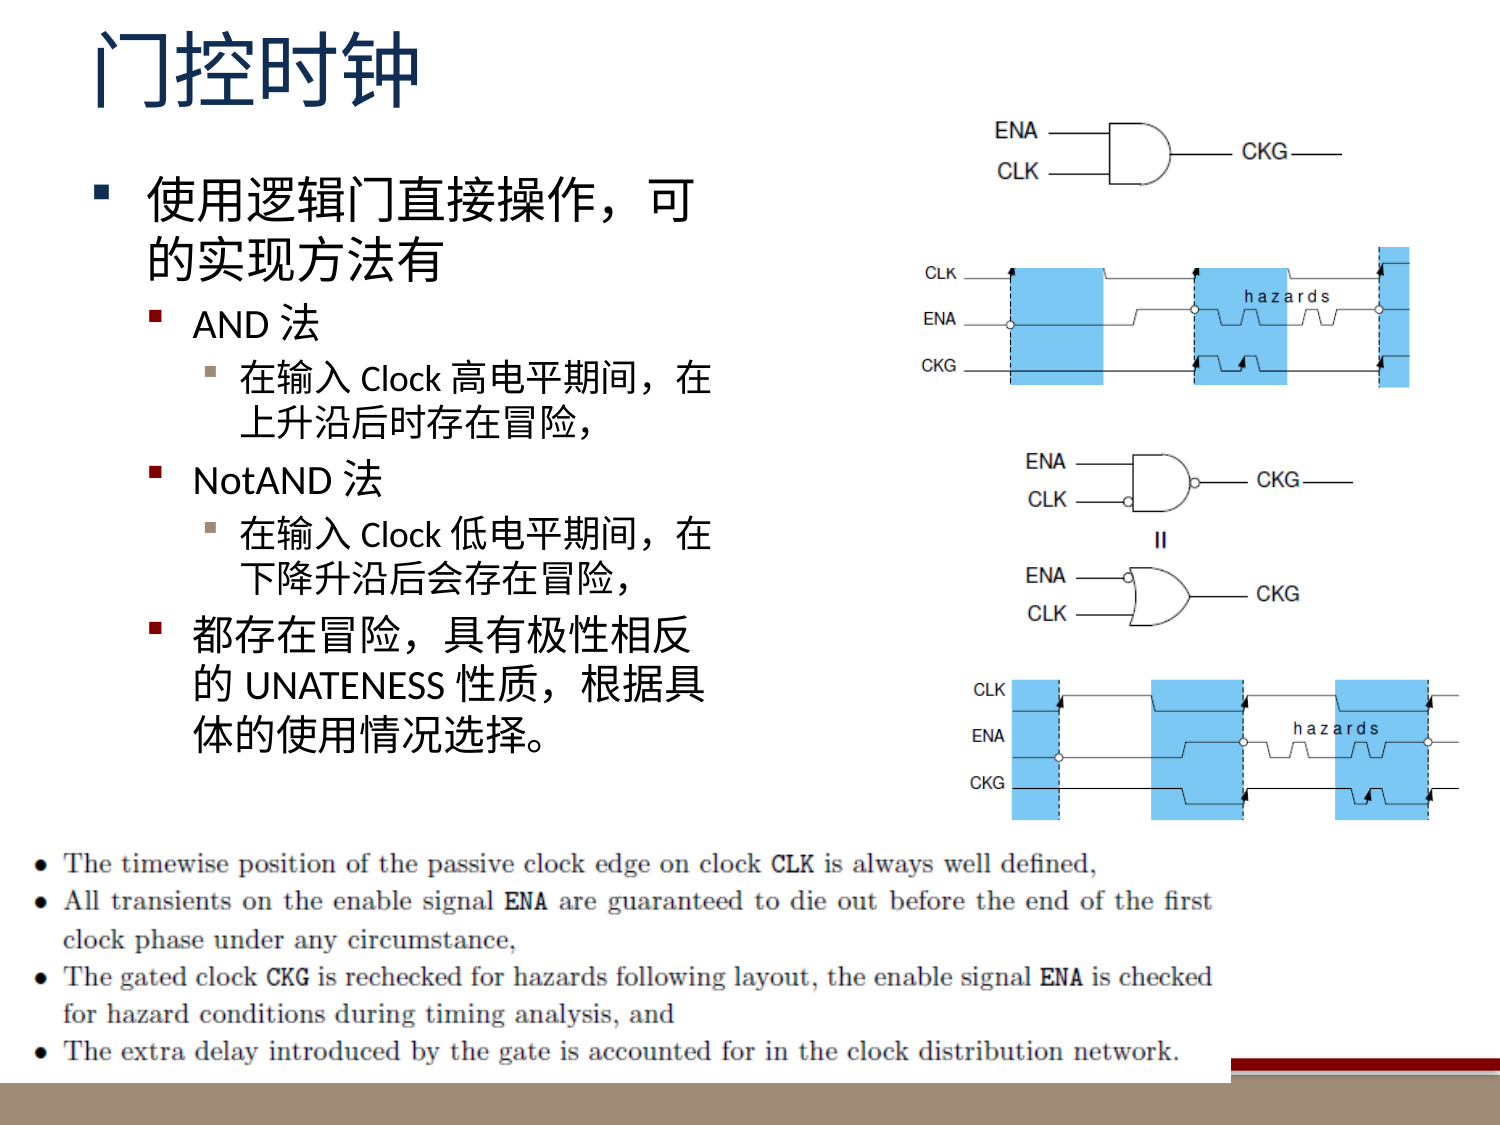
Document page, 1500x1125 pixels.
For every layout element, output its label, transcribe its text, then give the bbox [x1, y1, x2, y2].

list 使用逻辑门直接操作，可的实现方法有 AND法 在输入Clock高电平期间，在上升沿后时存在冒险， NotAND法 在输入Clock低电平期间，在下降升沿后会存在冒险， 都存在冒险，具有极性相反的UNATENESS性质，根据具体的使用情况选择。 [74, 160, 751, 832]
picture [0, 668, 1500, 1083]
title 门控时钟 [74, 0, 1426, 138]
picture [891, 54, 1436, 646]
